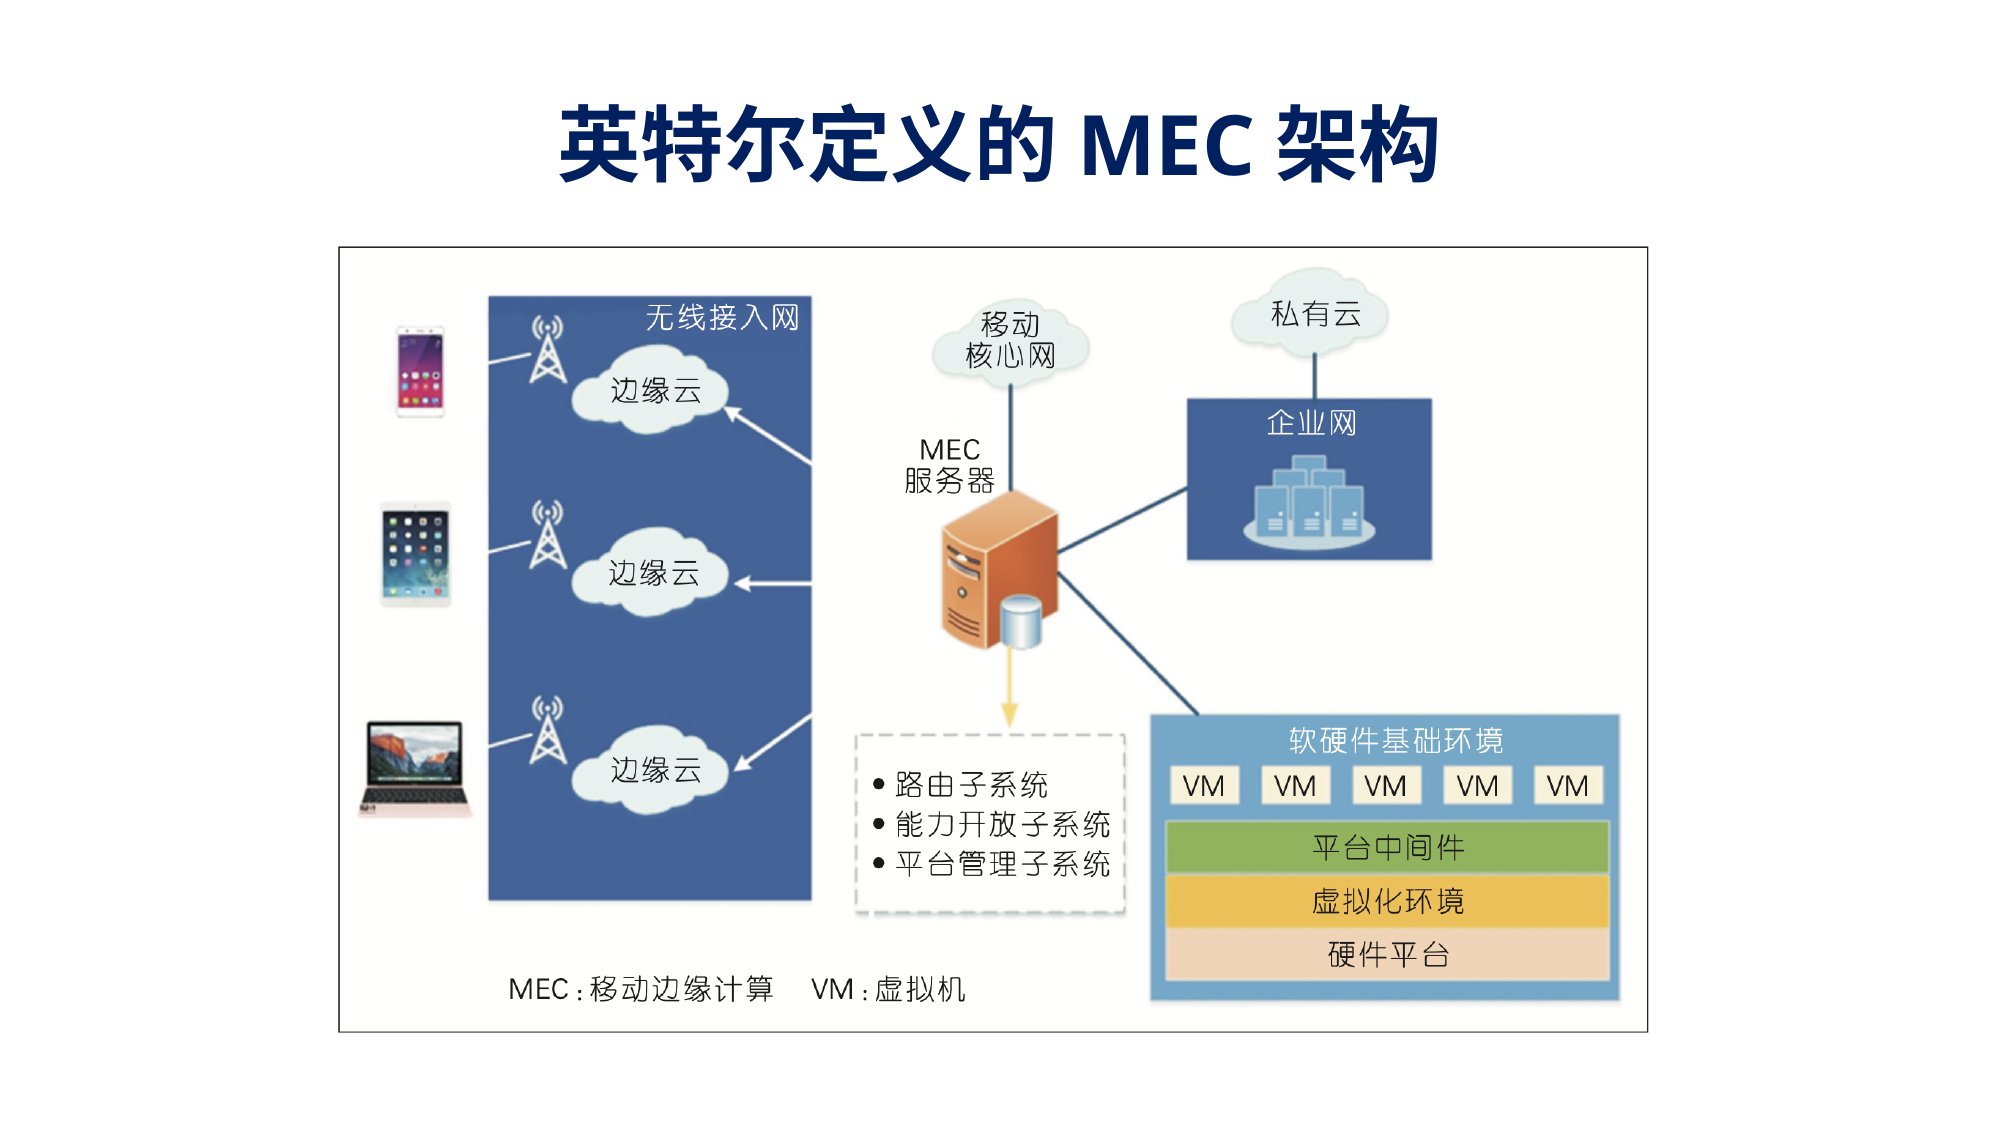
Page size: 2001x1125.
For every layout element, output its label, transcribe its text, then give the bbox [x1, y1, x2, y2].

text_box 英特尔定义的MEC架构 [137, 47, 1863, 201]
picture [321, 232, 1679, 1054]
